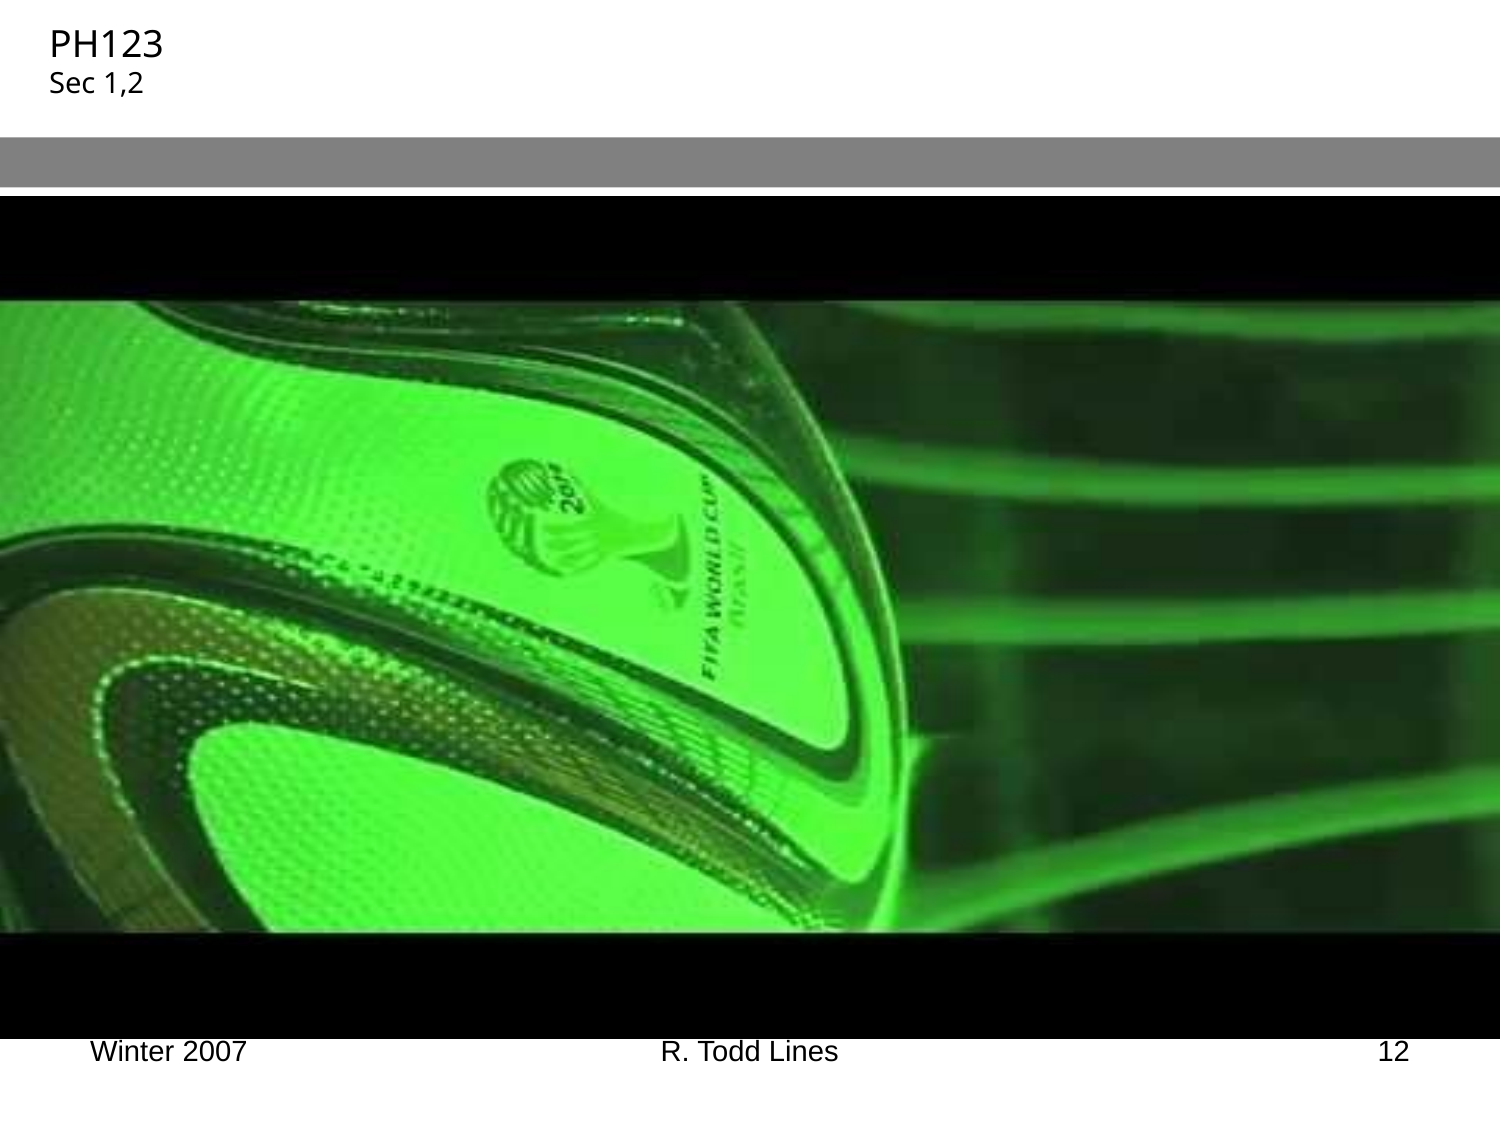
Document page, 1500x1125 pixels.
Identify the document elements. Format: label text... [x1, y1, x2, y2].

footer R. Todd Lines [512, 1049, 988, 1103]
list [0, 195, 1500, 1040]
slide_number 12 [1074, 1049, 1426, 1103]
slide_number Winter 2007 [74, 1049, 426, 1103]
